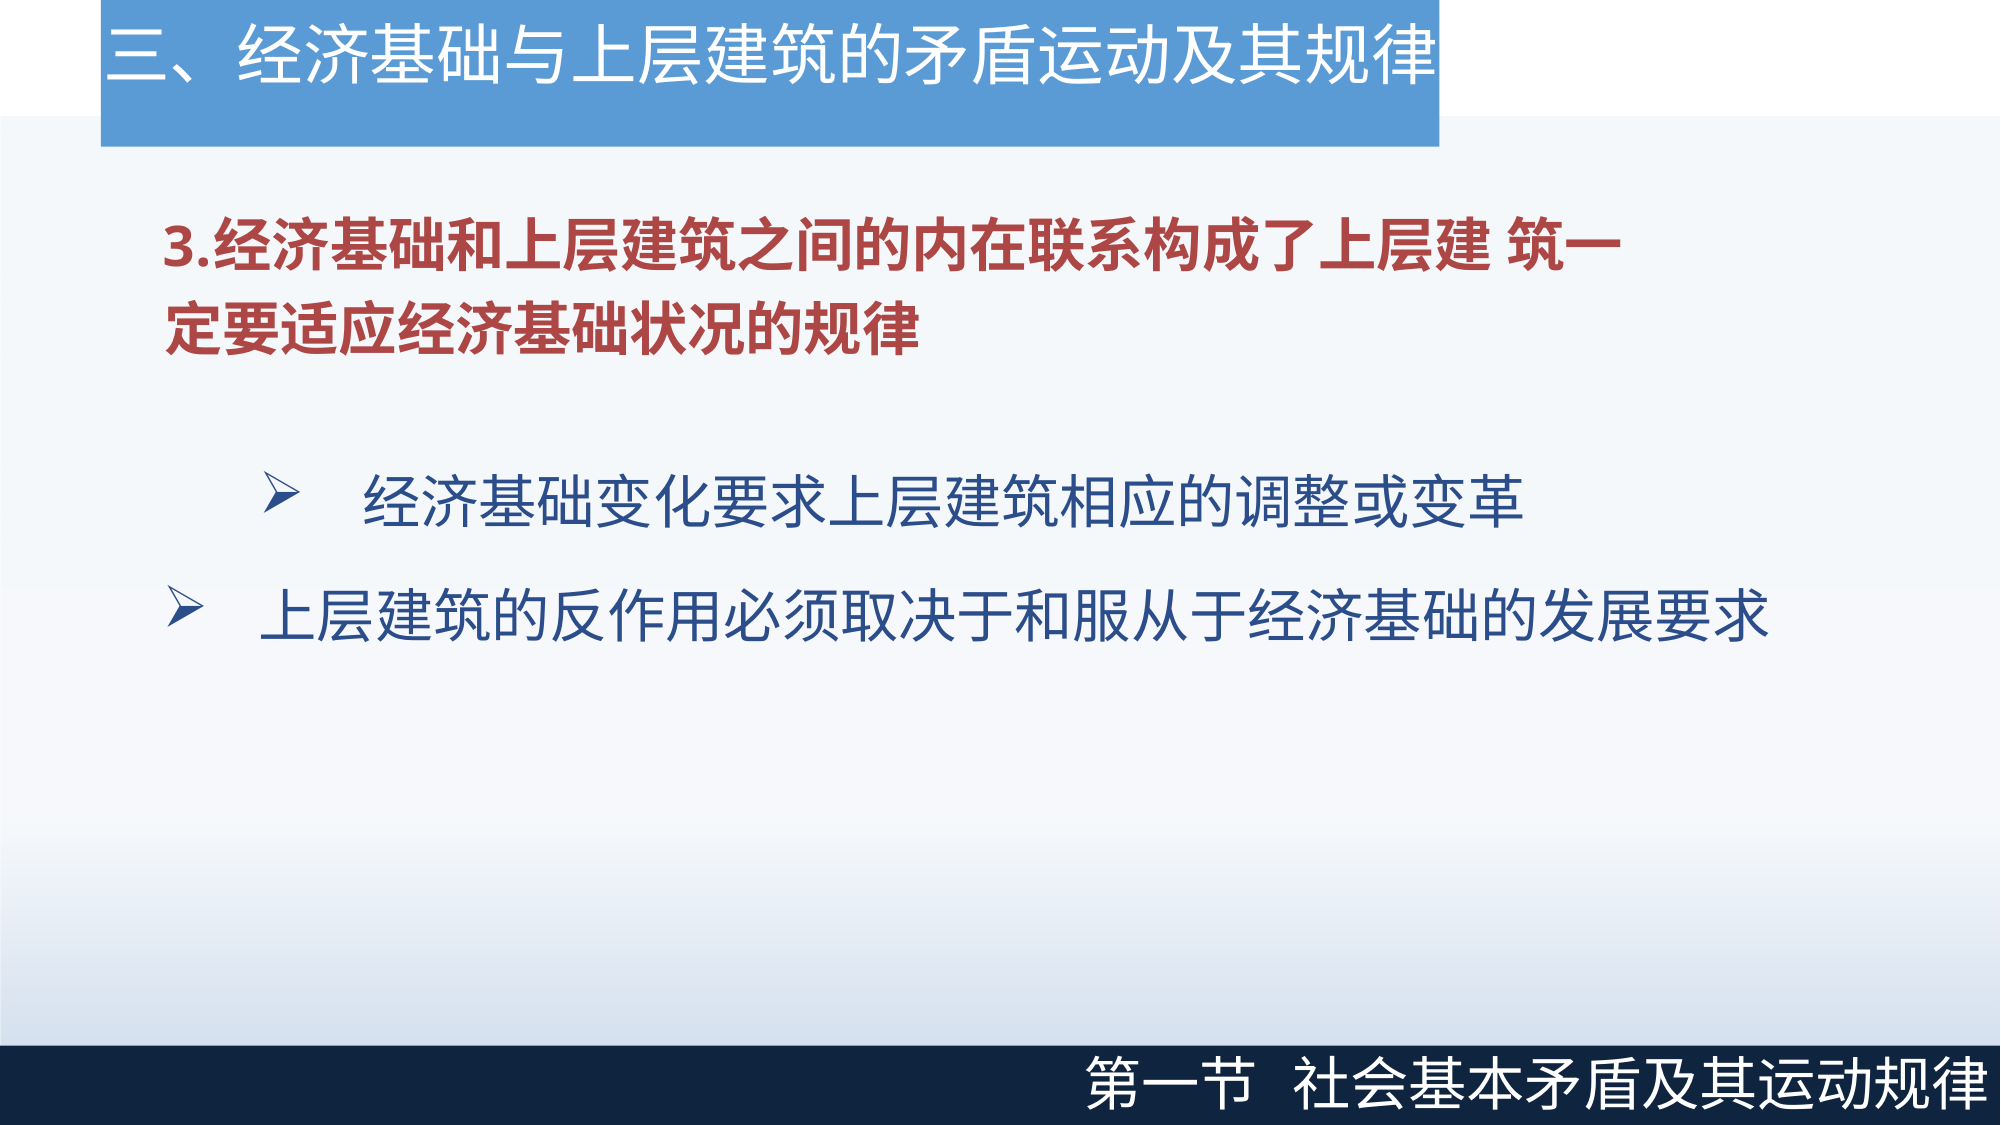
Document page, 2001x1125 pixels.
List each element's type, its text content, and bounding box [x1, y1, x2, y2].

text_box 第一节 [1081, 1044, 1261, 1118]
text_box [0, 116, 2000, 1045]
text_box [0, 1045, 2000, 1125]
text_box 社会基本矛盾及其运动规律 [1290, 1044, 1994, 1118]
title 三、经济基础与上层建筑的矛盾运动及其规律 [100, 0, 1440, 147]
text_box 经济基础和上层建筑之间的内在联系构成了上层建 筑一定要适应经济基础状况的规律 经济基础变化要求上层建筑相应的调整或变革 上层建筑的反作用必须取决于和服从于经济基础的发展要求 [162, 192, 1852, 650]
